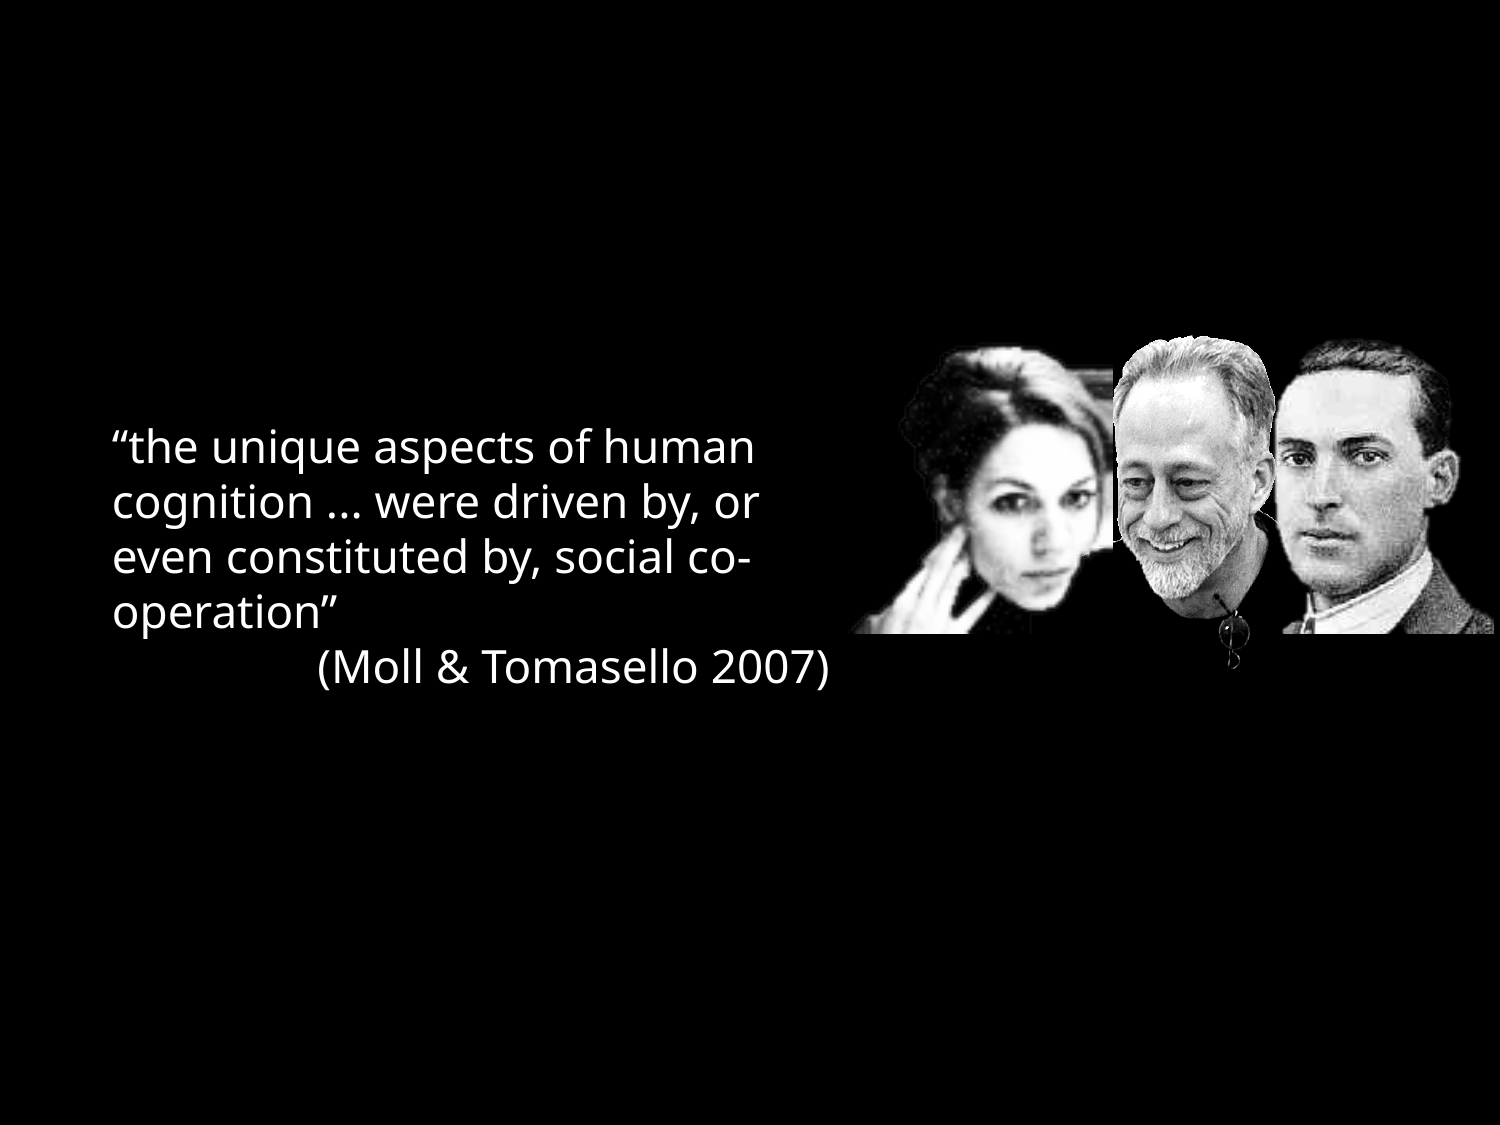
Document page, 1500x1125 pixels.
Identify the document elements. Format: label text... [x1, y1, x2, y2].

text_box “the unique aspects of human cognition ... were driven by, or even constituted by, social co-operation” (Moll & Tomasello 2007) [97, 410, 845, 701]
picture [796, 326, 1495, 670]
